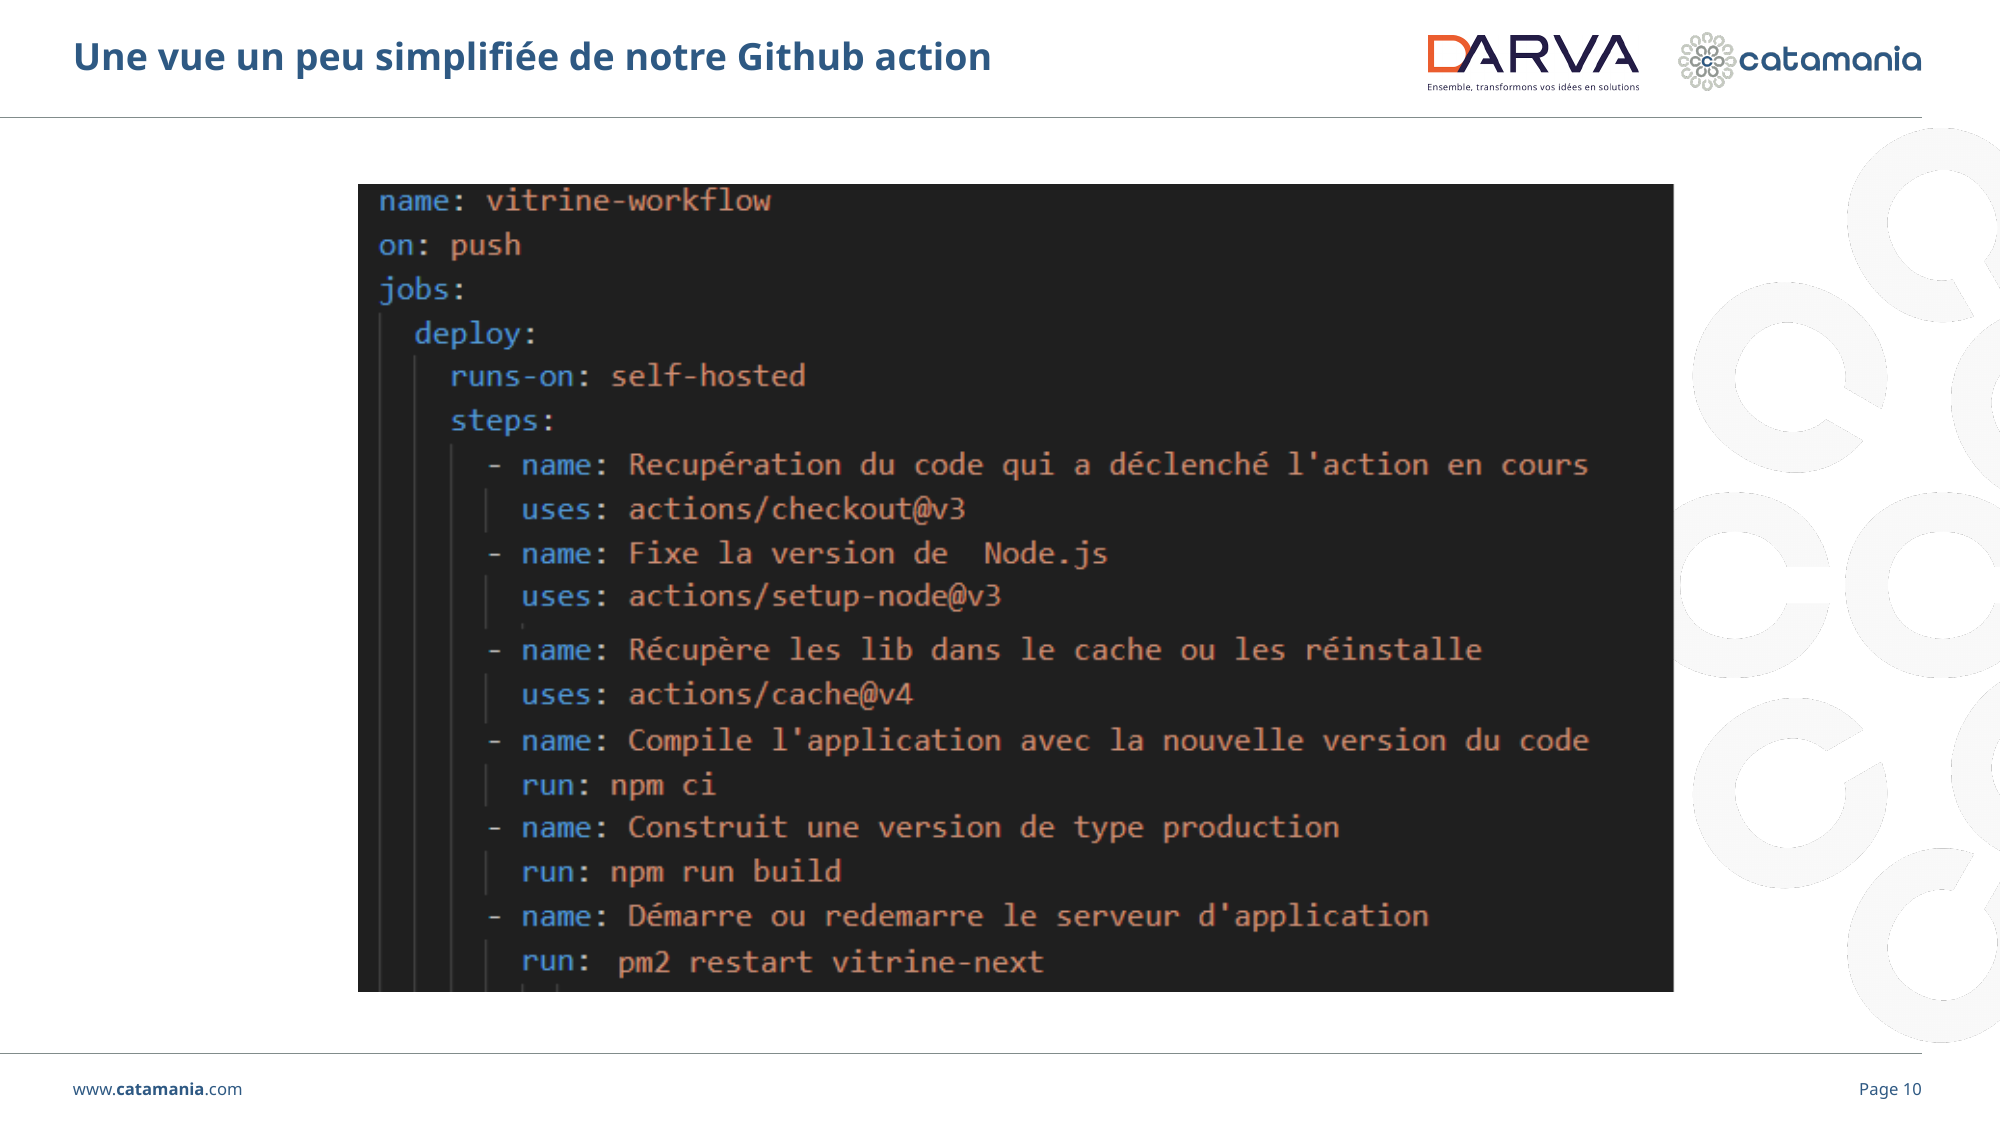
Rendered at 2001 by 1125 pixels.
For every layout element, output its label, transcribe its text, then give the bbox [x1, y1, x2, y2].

picture [357, 32, 2000, 1097]
title Une vue un peu simplifiée de notre Github action [72, 0, 1639, 118]
